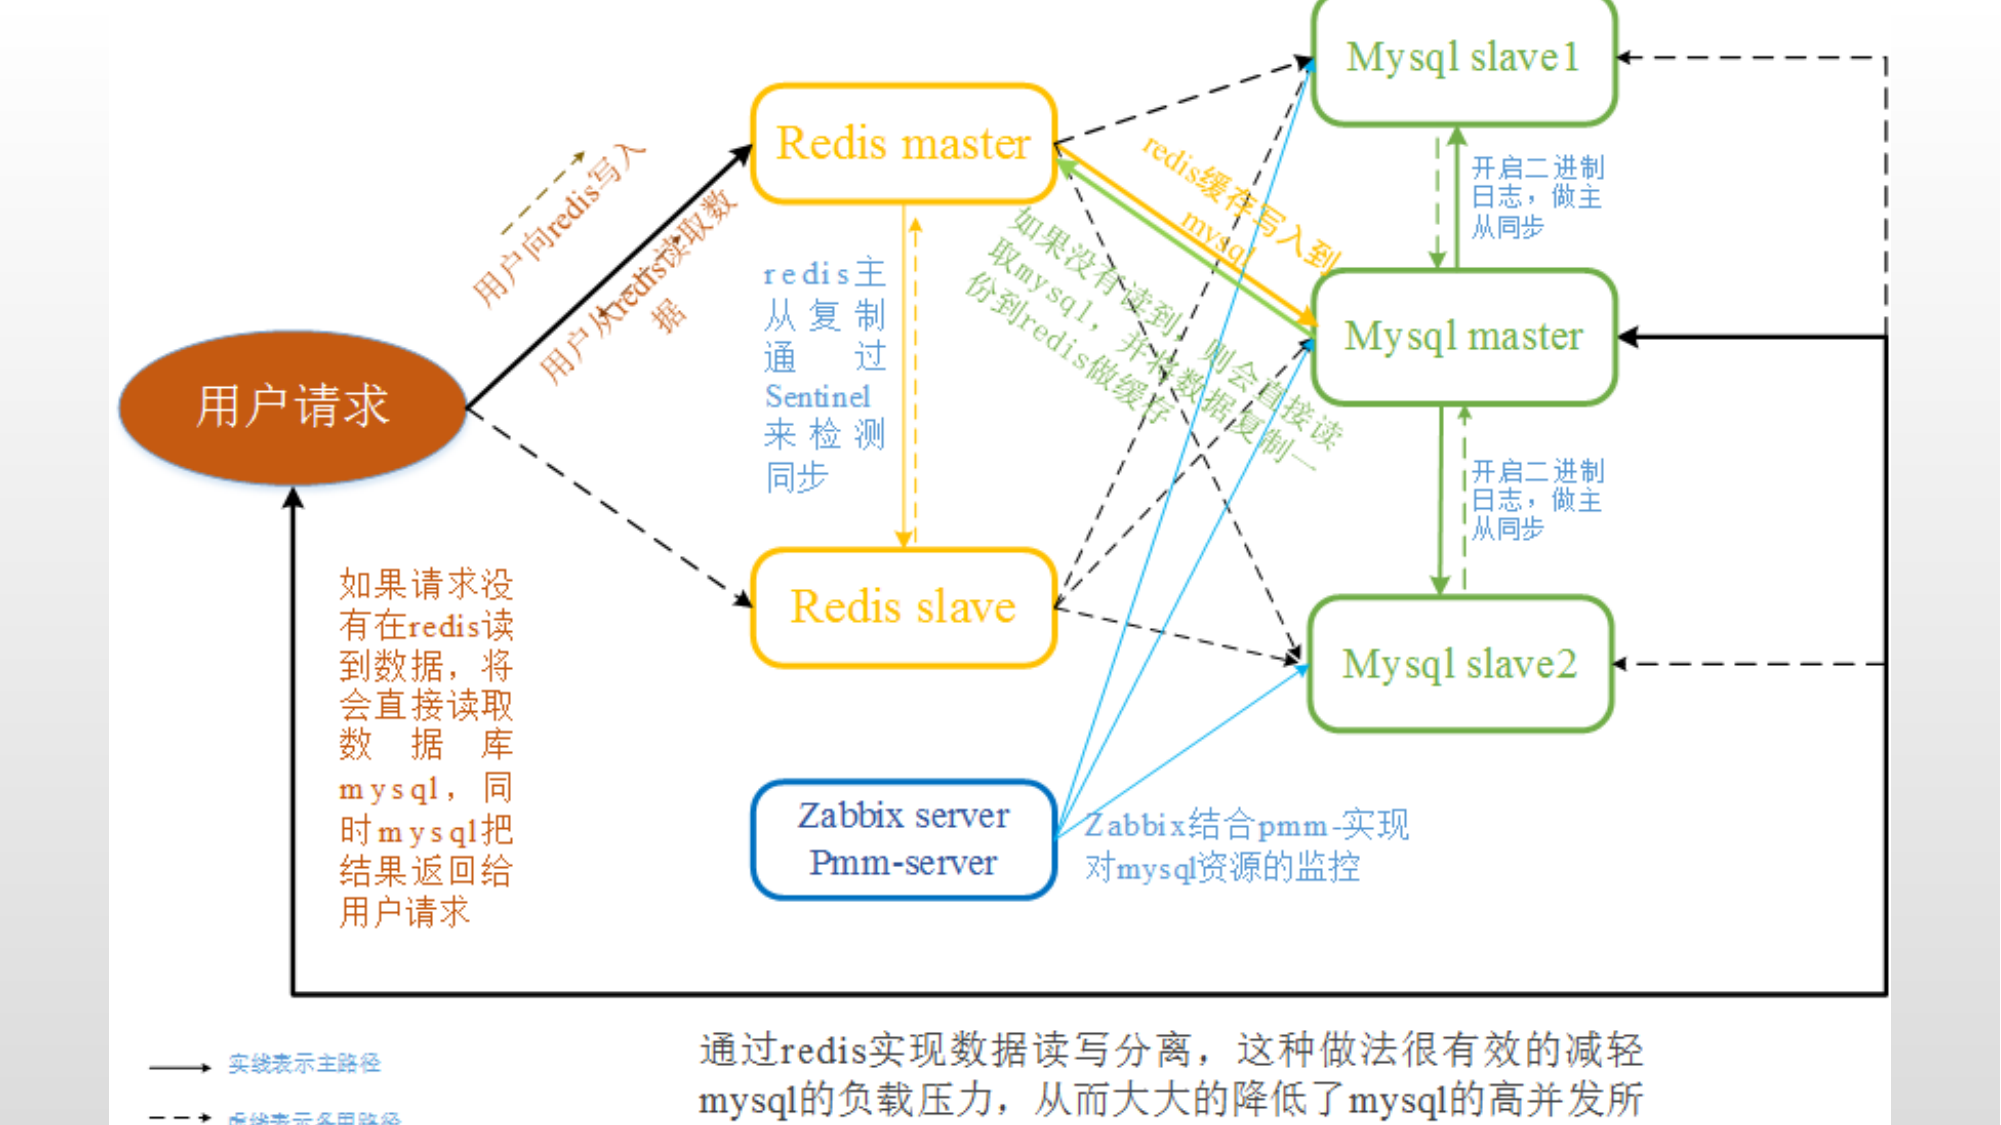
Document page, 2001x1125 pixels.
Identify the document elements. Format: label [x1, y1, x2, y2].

picture [109, 0, 1891, 1125]
